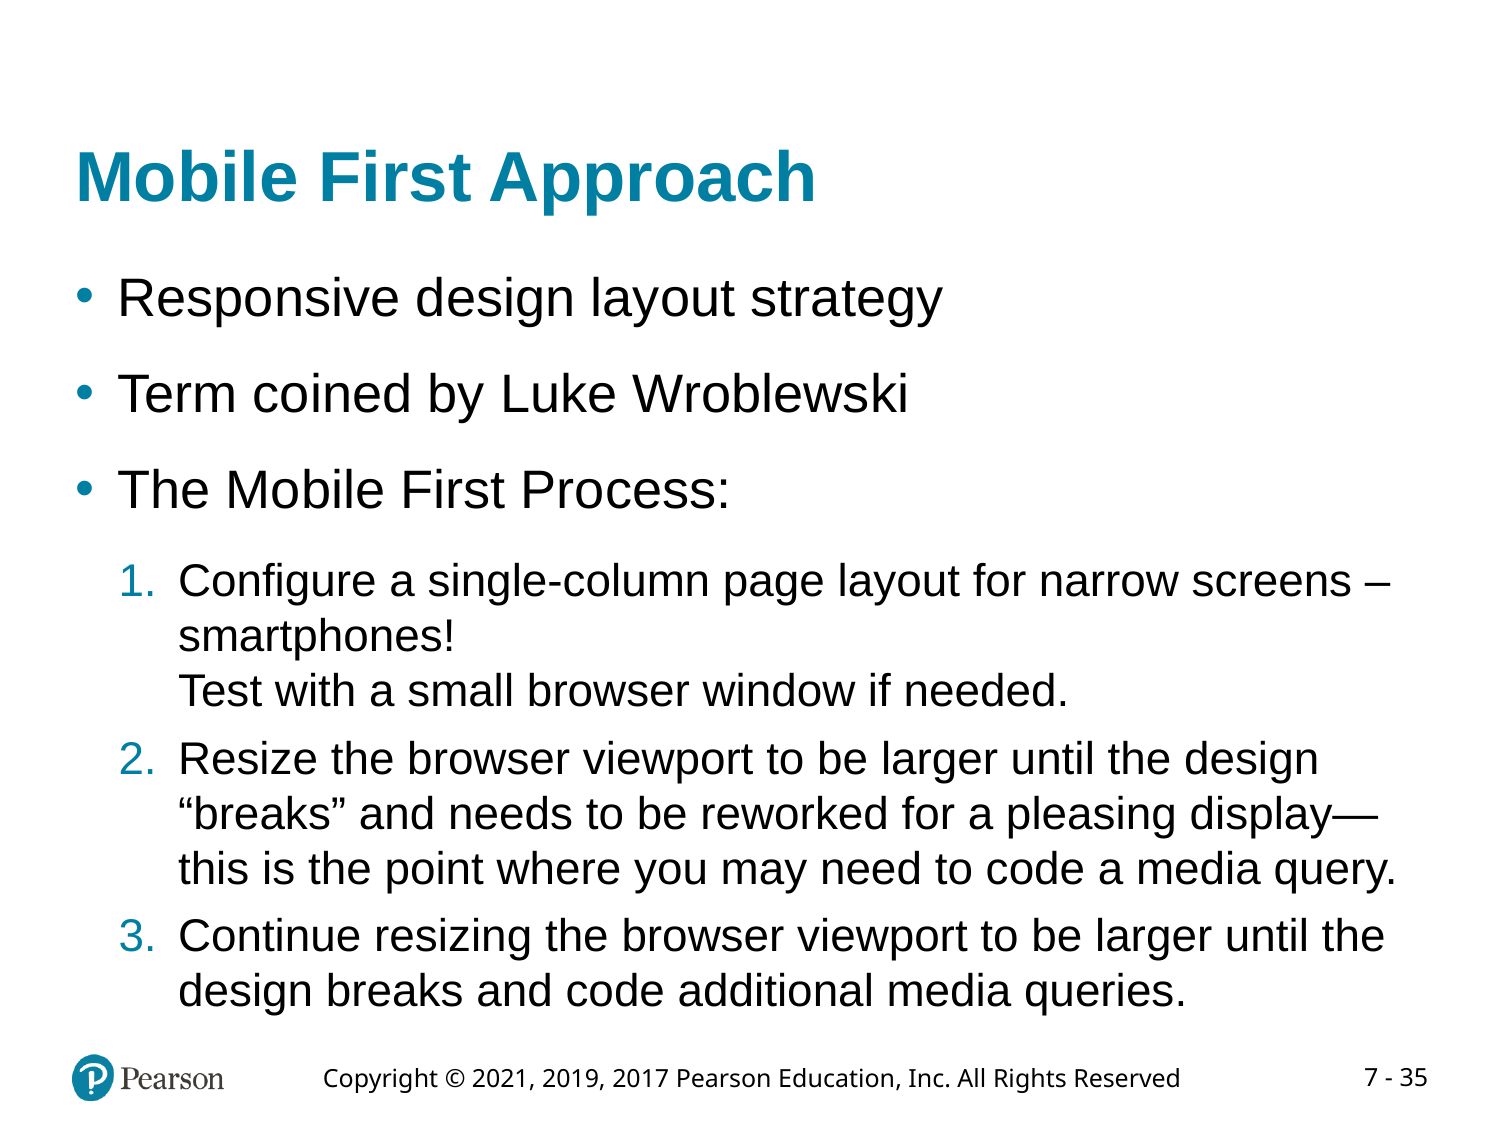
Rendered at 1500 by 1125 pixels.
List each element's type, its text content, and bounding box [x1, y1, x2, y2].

picture [72, 1087, 83, 1101]
title Mobile First Approach [75, 35, 1425, 216]
picture [99, 1054, 224, 1101]
picture [81, 1064, 107, 1089]
picture [72, 1054, 89, 1072]
list Responsive design layout strategy Term coined by Luke Wroblewski The Mobile First Process: Configure a single-column page layout for narrow screens – smartphones! Test with a small browser window if needed. Resize the browser viewport to be larger until the design “breaks” and needs to be reworked for a pleasing display—this is the point where you may need to code a media query. Continue resizing the browser viewport to be larger until the design breaks and code additional media queries. [75, 262, 1425, 1025]
